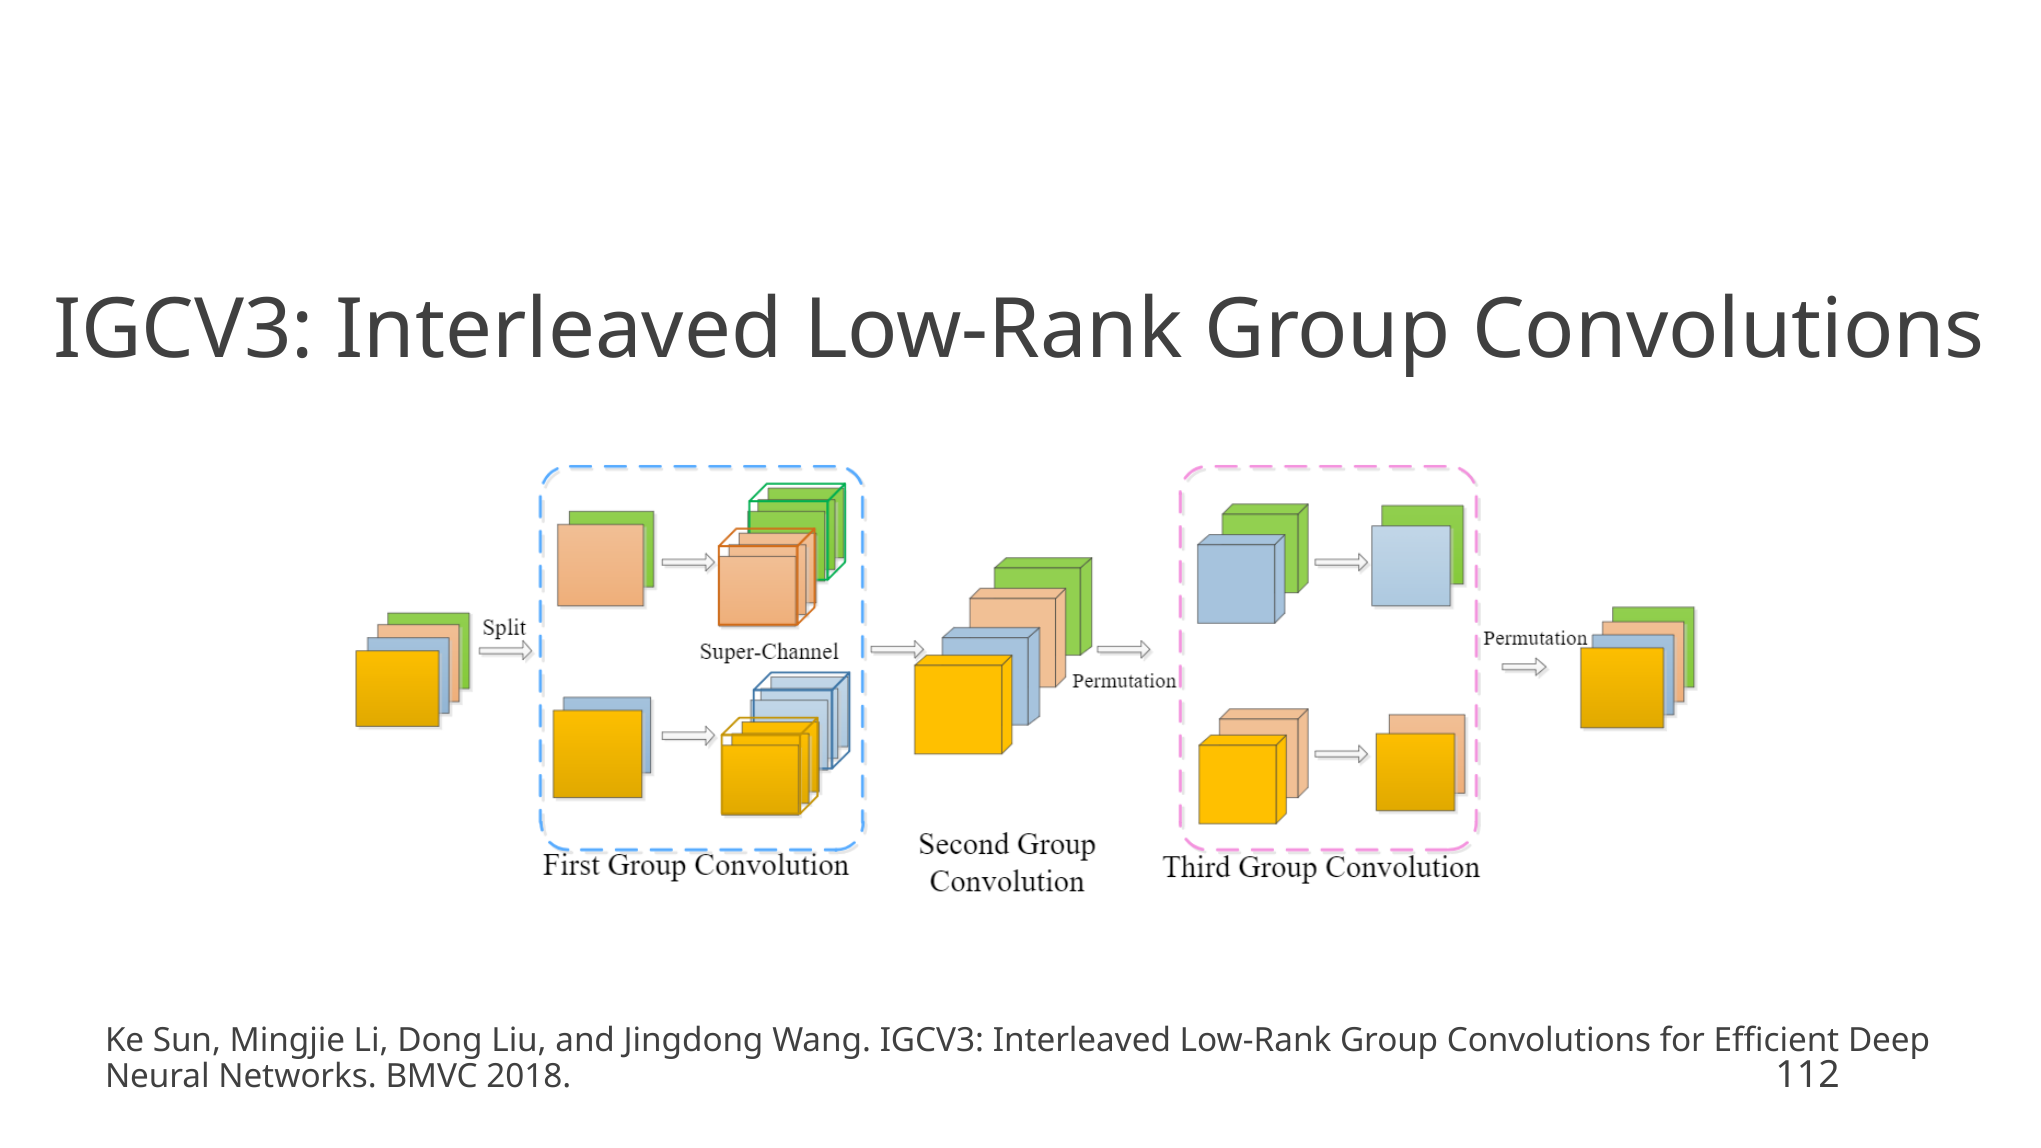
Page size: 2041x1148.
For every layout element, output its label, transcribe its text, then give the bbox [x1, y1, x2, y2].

text_box Ke Sun, Mingjie Li, Dong Liu, and Jingdong Wang. IGCV3: Interleaved Low-Rank Group Convolutions for Efficient Deep Neural Networks. BMVC 2018. [74, 998, 1966, 1119]
slide_number 112 [1582, 1042, 2033, 1103]
text_box IGCV3: Interleaved Low-Rank Group Convolutions [0, 261, 2041, 400]
picture [326, 453, 1714, 899]
